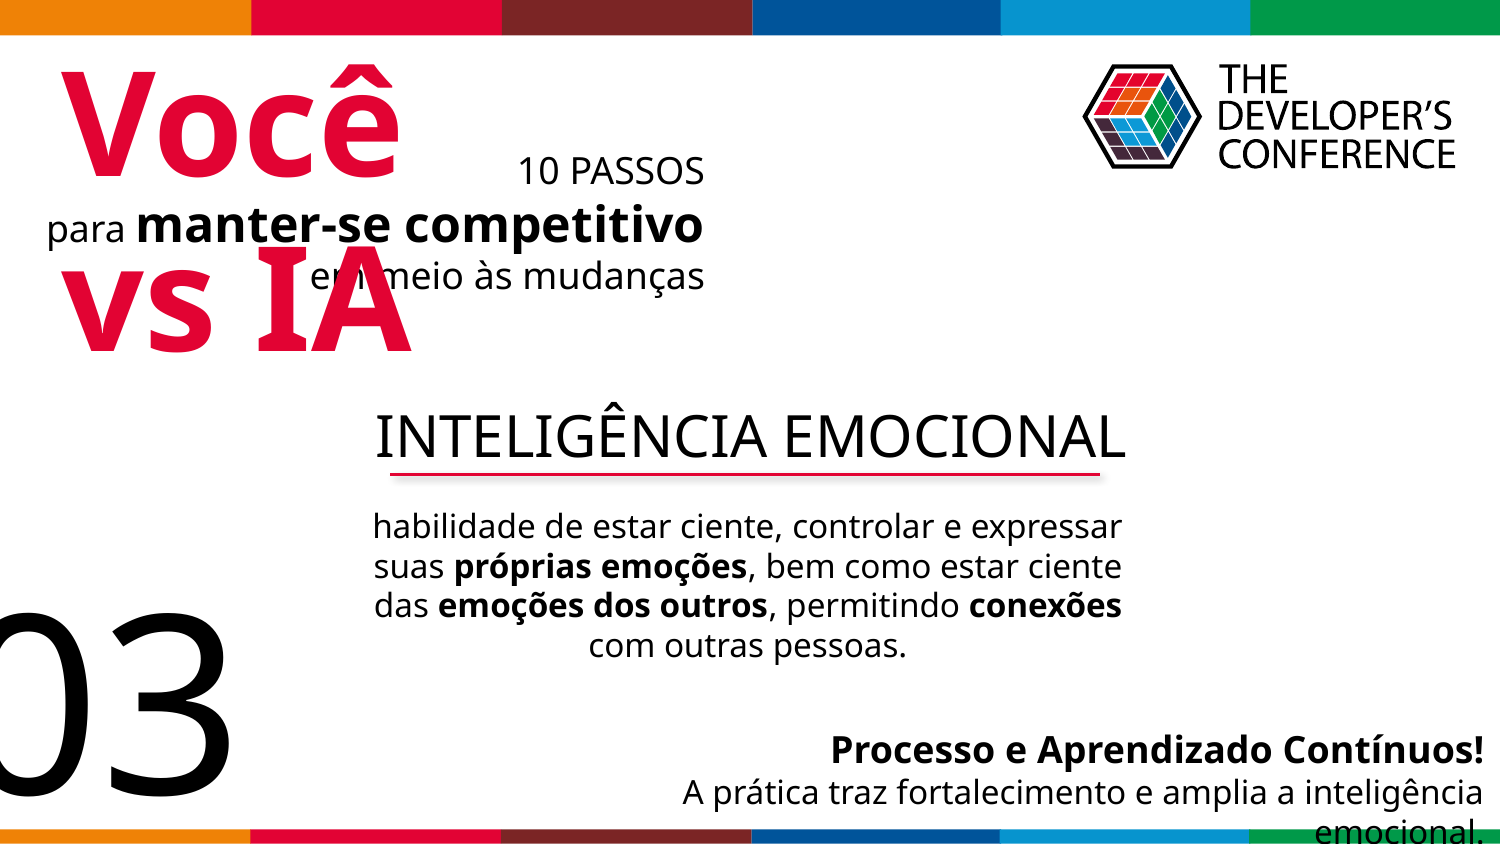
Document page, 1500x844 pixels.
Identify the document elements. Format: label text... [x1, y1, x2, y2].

text_box Processo e Aprendizado Contínuos! A prática traz fortalecimento e amplia a inteligência emocional. [602, 718, 1500, 844]
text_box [338, 391, 1162, 634]
text_box 03 [0, 537, 259, 844]
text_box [46, 23, 695, 307]
